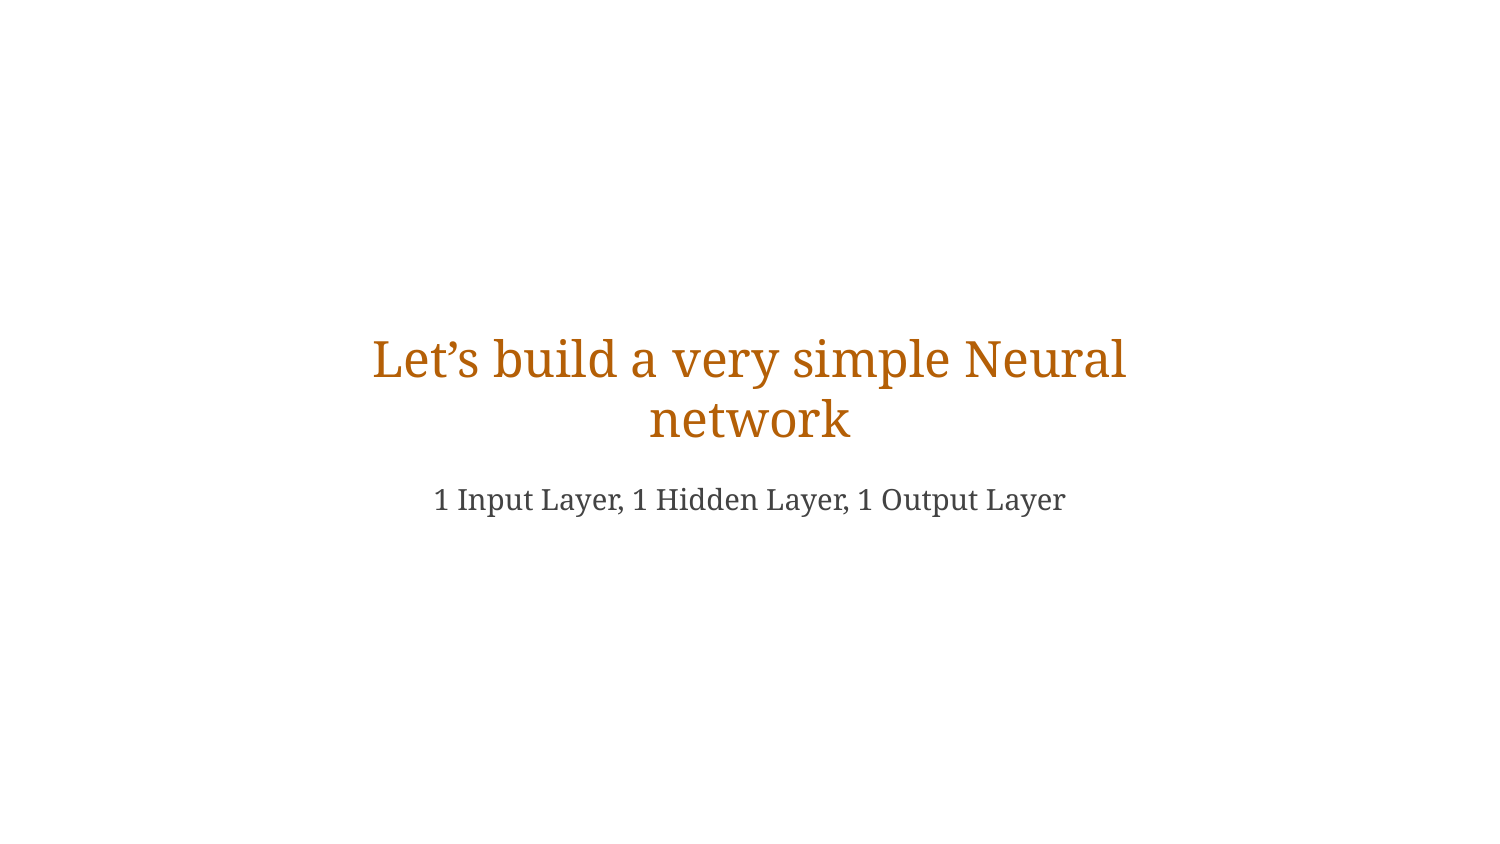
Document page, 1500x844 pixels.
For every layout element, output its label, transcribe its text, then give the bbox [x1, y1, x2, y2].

text_box Let’s build a very simple Neural network 1 Input Layer, 1 Hidden Layer, 1 Output Layer [264, 329, 1236, 514]
